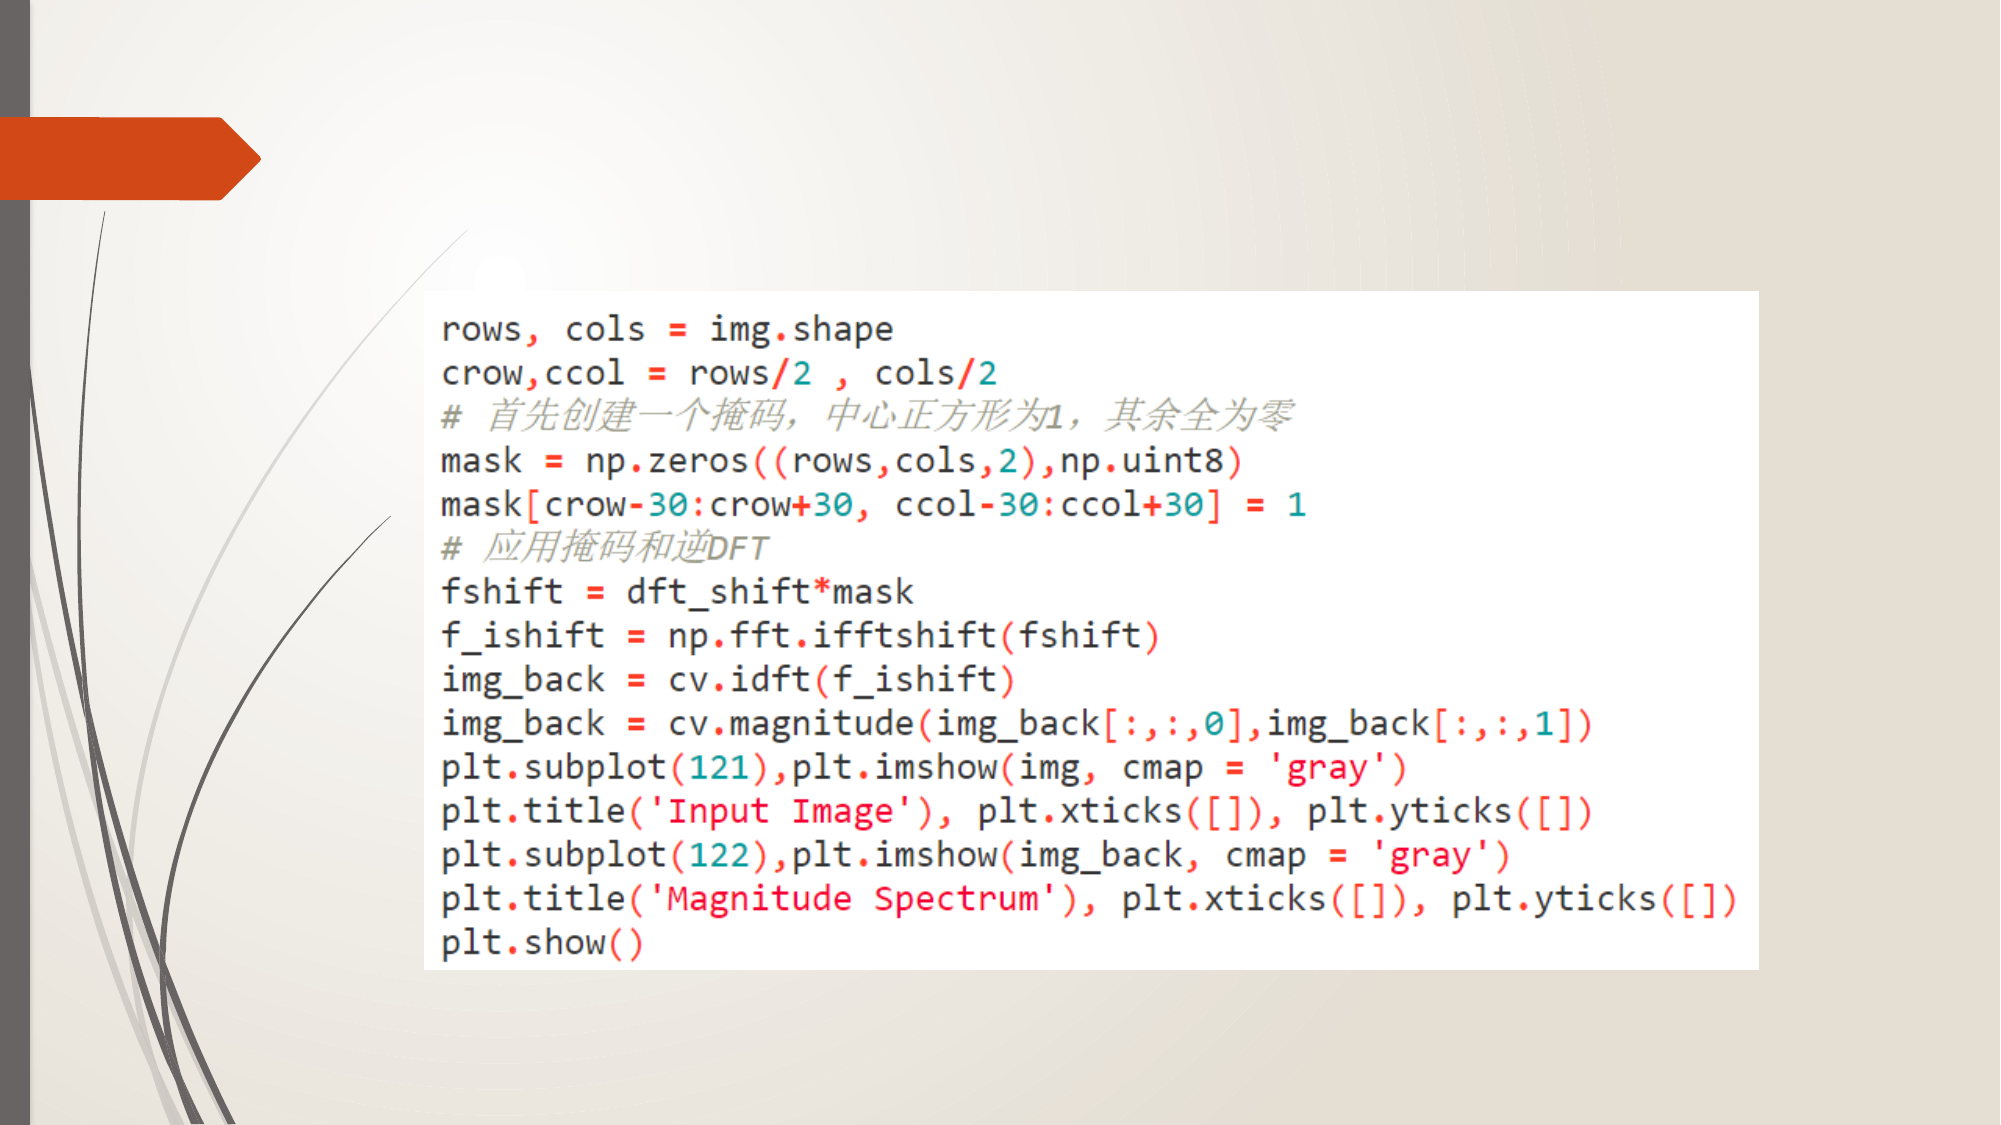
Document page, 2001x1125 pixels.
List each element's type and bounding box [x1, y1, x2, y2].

picture [424, 291, 1760, 970]
